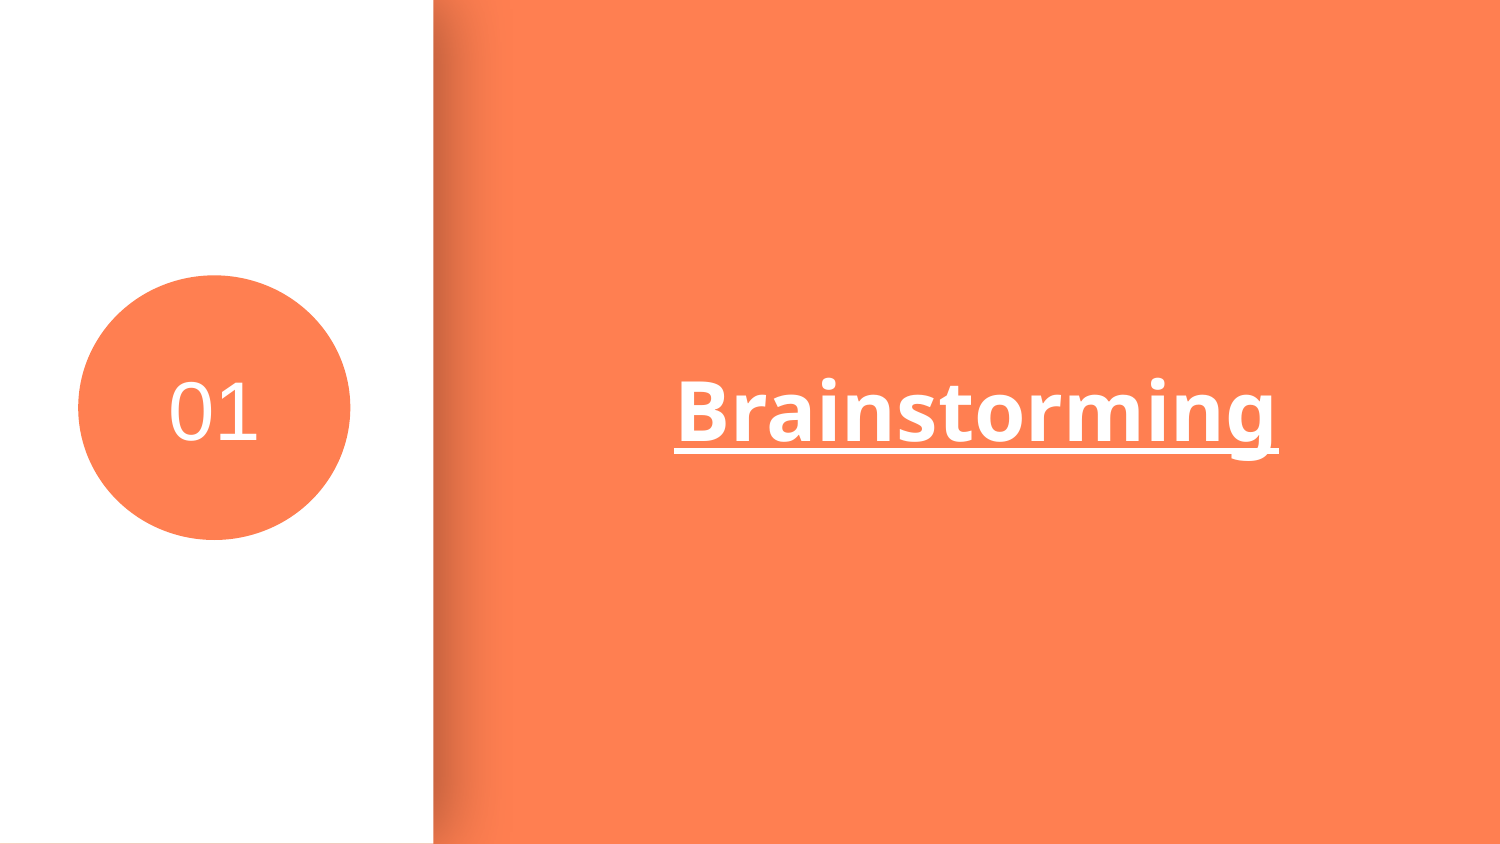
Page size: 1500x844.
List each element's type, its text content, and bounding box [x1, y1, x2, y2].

title Brainstorming [557, 378, 1395, 438]
text_box 01 [107, 300, 322, 513]
text_box [322, 326, 351, 489]
text_box [78, 326, 107, 490]
text_box [135, 275, 294, 300]
text_box [131, 513, 297, 541]
